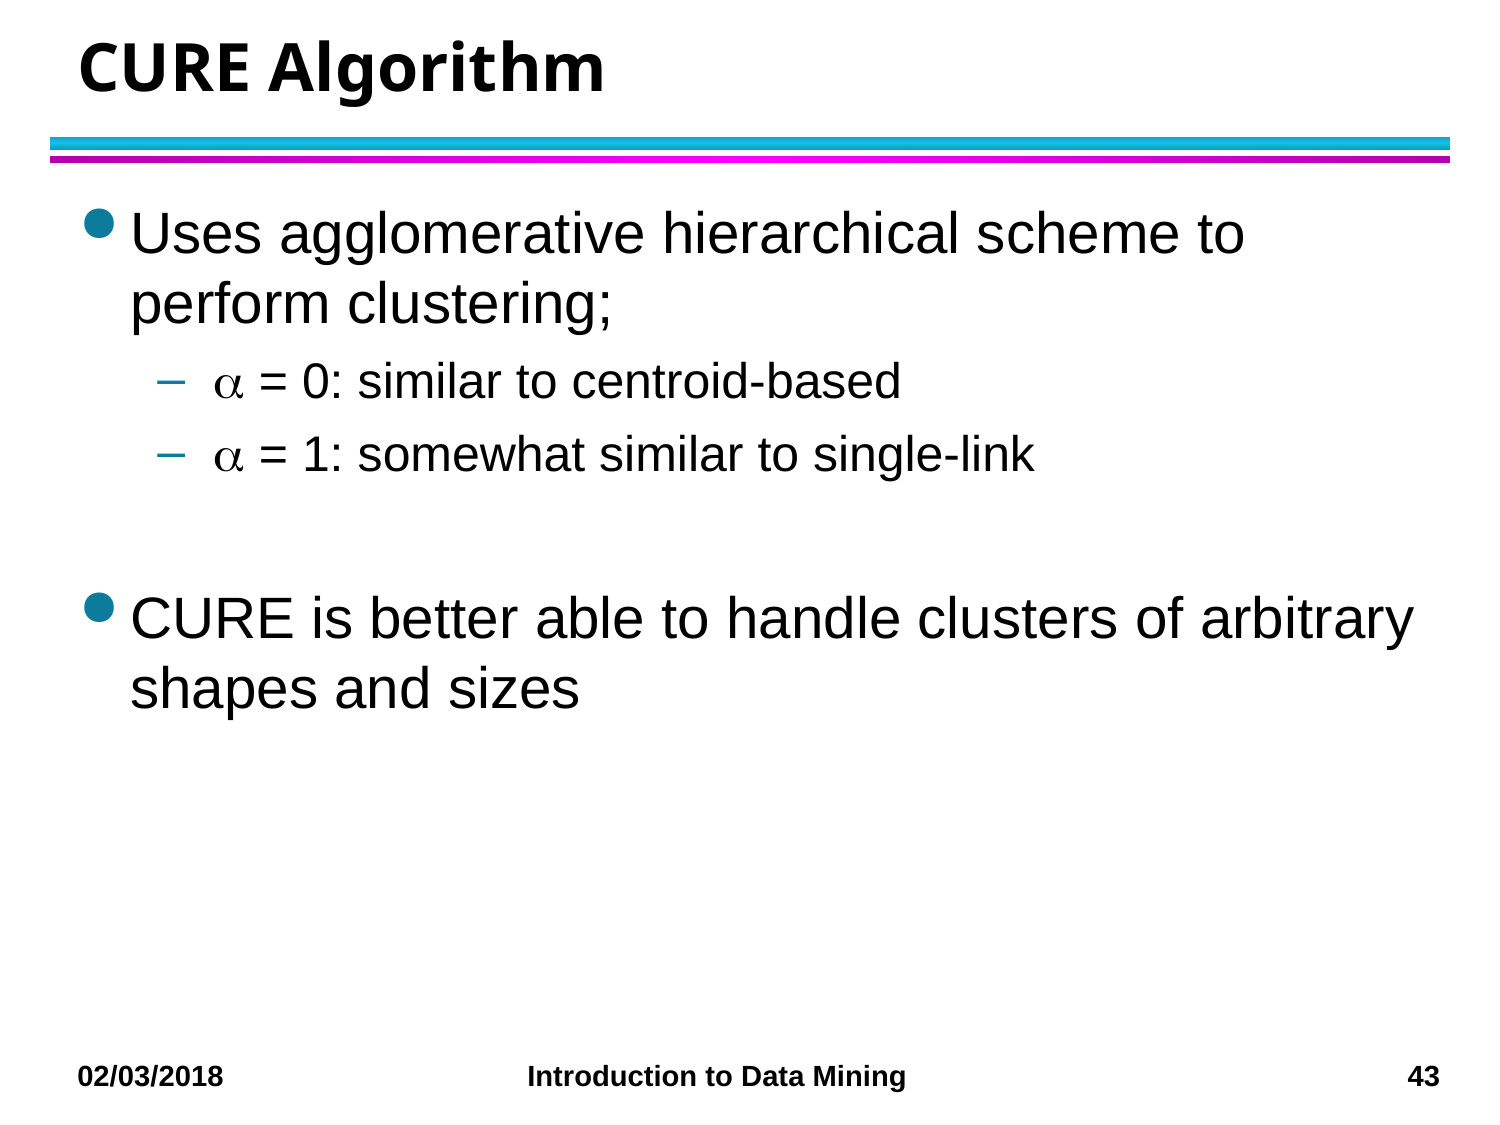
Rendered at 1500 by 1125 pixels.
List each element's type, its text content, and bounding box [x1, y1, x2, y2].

list Uses agglomerative hierarchical scheme to perform clustering;  = 0: similar to centroid-based  = 1: somewhat similar to single-link CURE is better able to handle clusters of arbitrary shapes and sizes [67, 187, 1432, 1038]
title CURE Algorithm [62, 24, 1421, 113]
